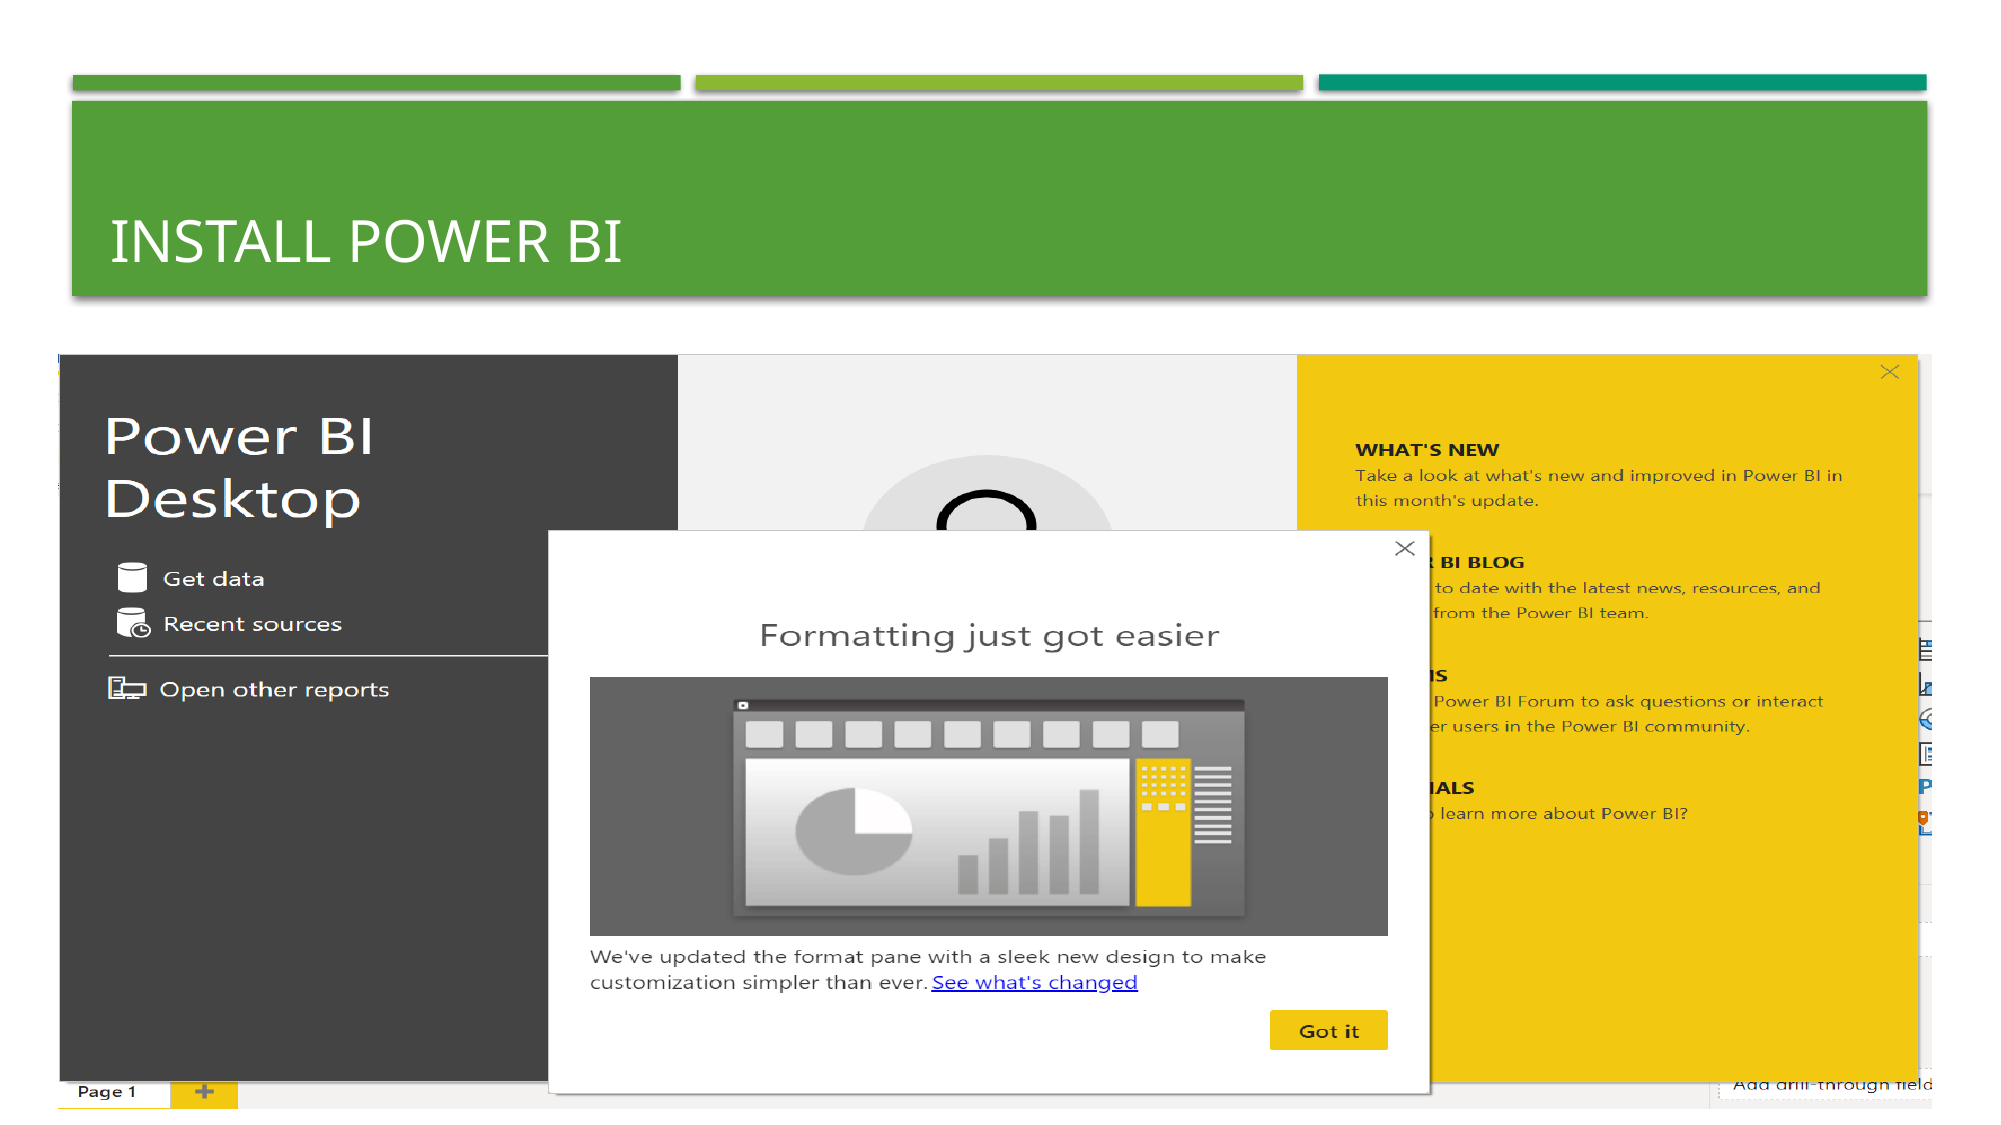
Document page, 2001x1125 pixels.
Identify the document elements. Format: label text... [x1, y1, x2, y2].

picture [58, 353, 1932, 1109]
title Install power bi [95, 115, 1905, 282]
